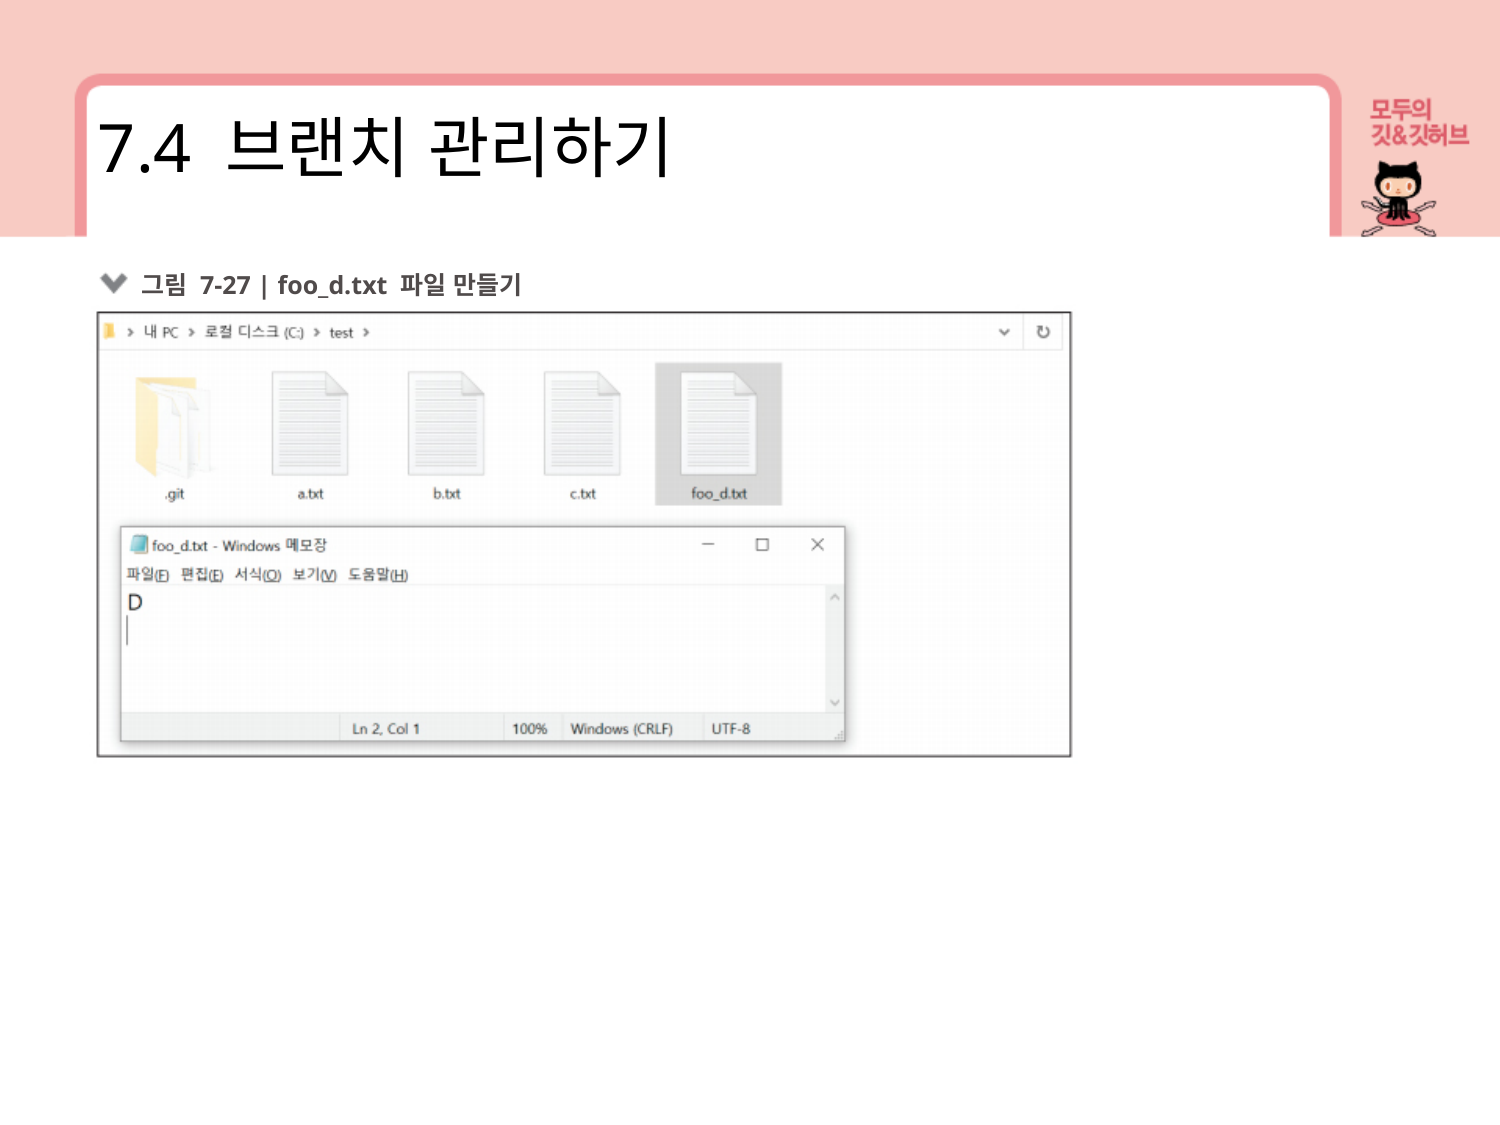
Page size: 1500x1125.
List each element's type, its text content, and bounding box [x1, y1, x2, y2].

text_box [97, 259, 1374, 305]
text_box 7.4 브랜치 관리하기 [82, 61, 1413, 193]
picture [0, 0, 1500, 1125]
